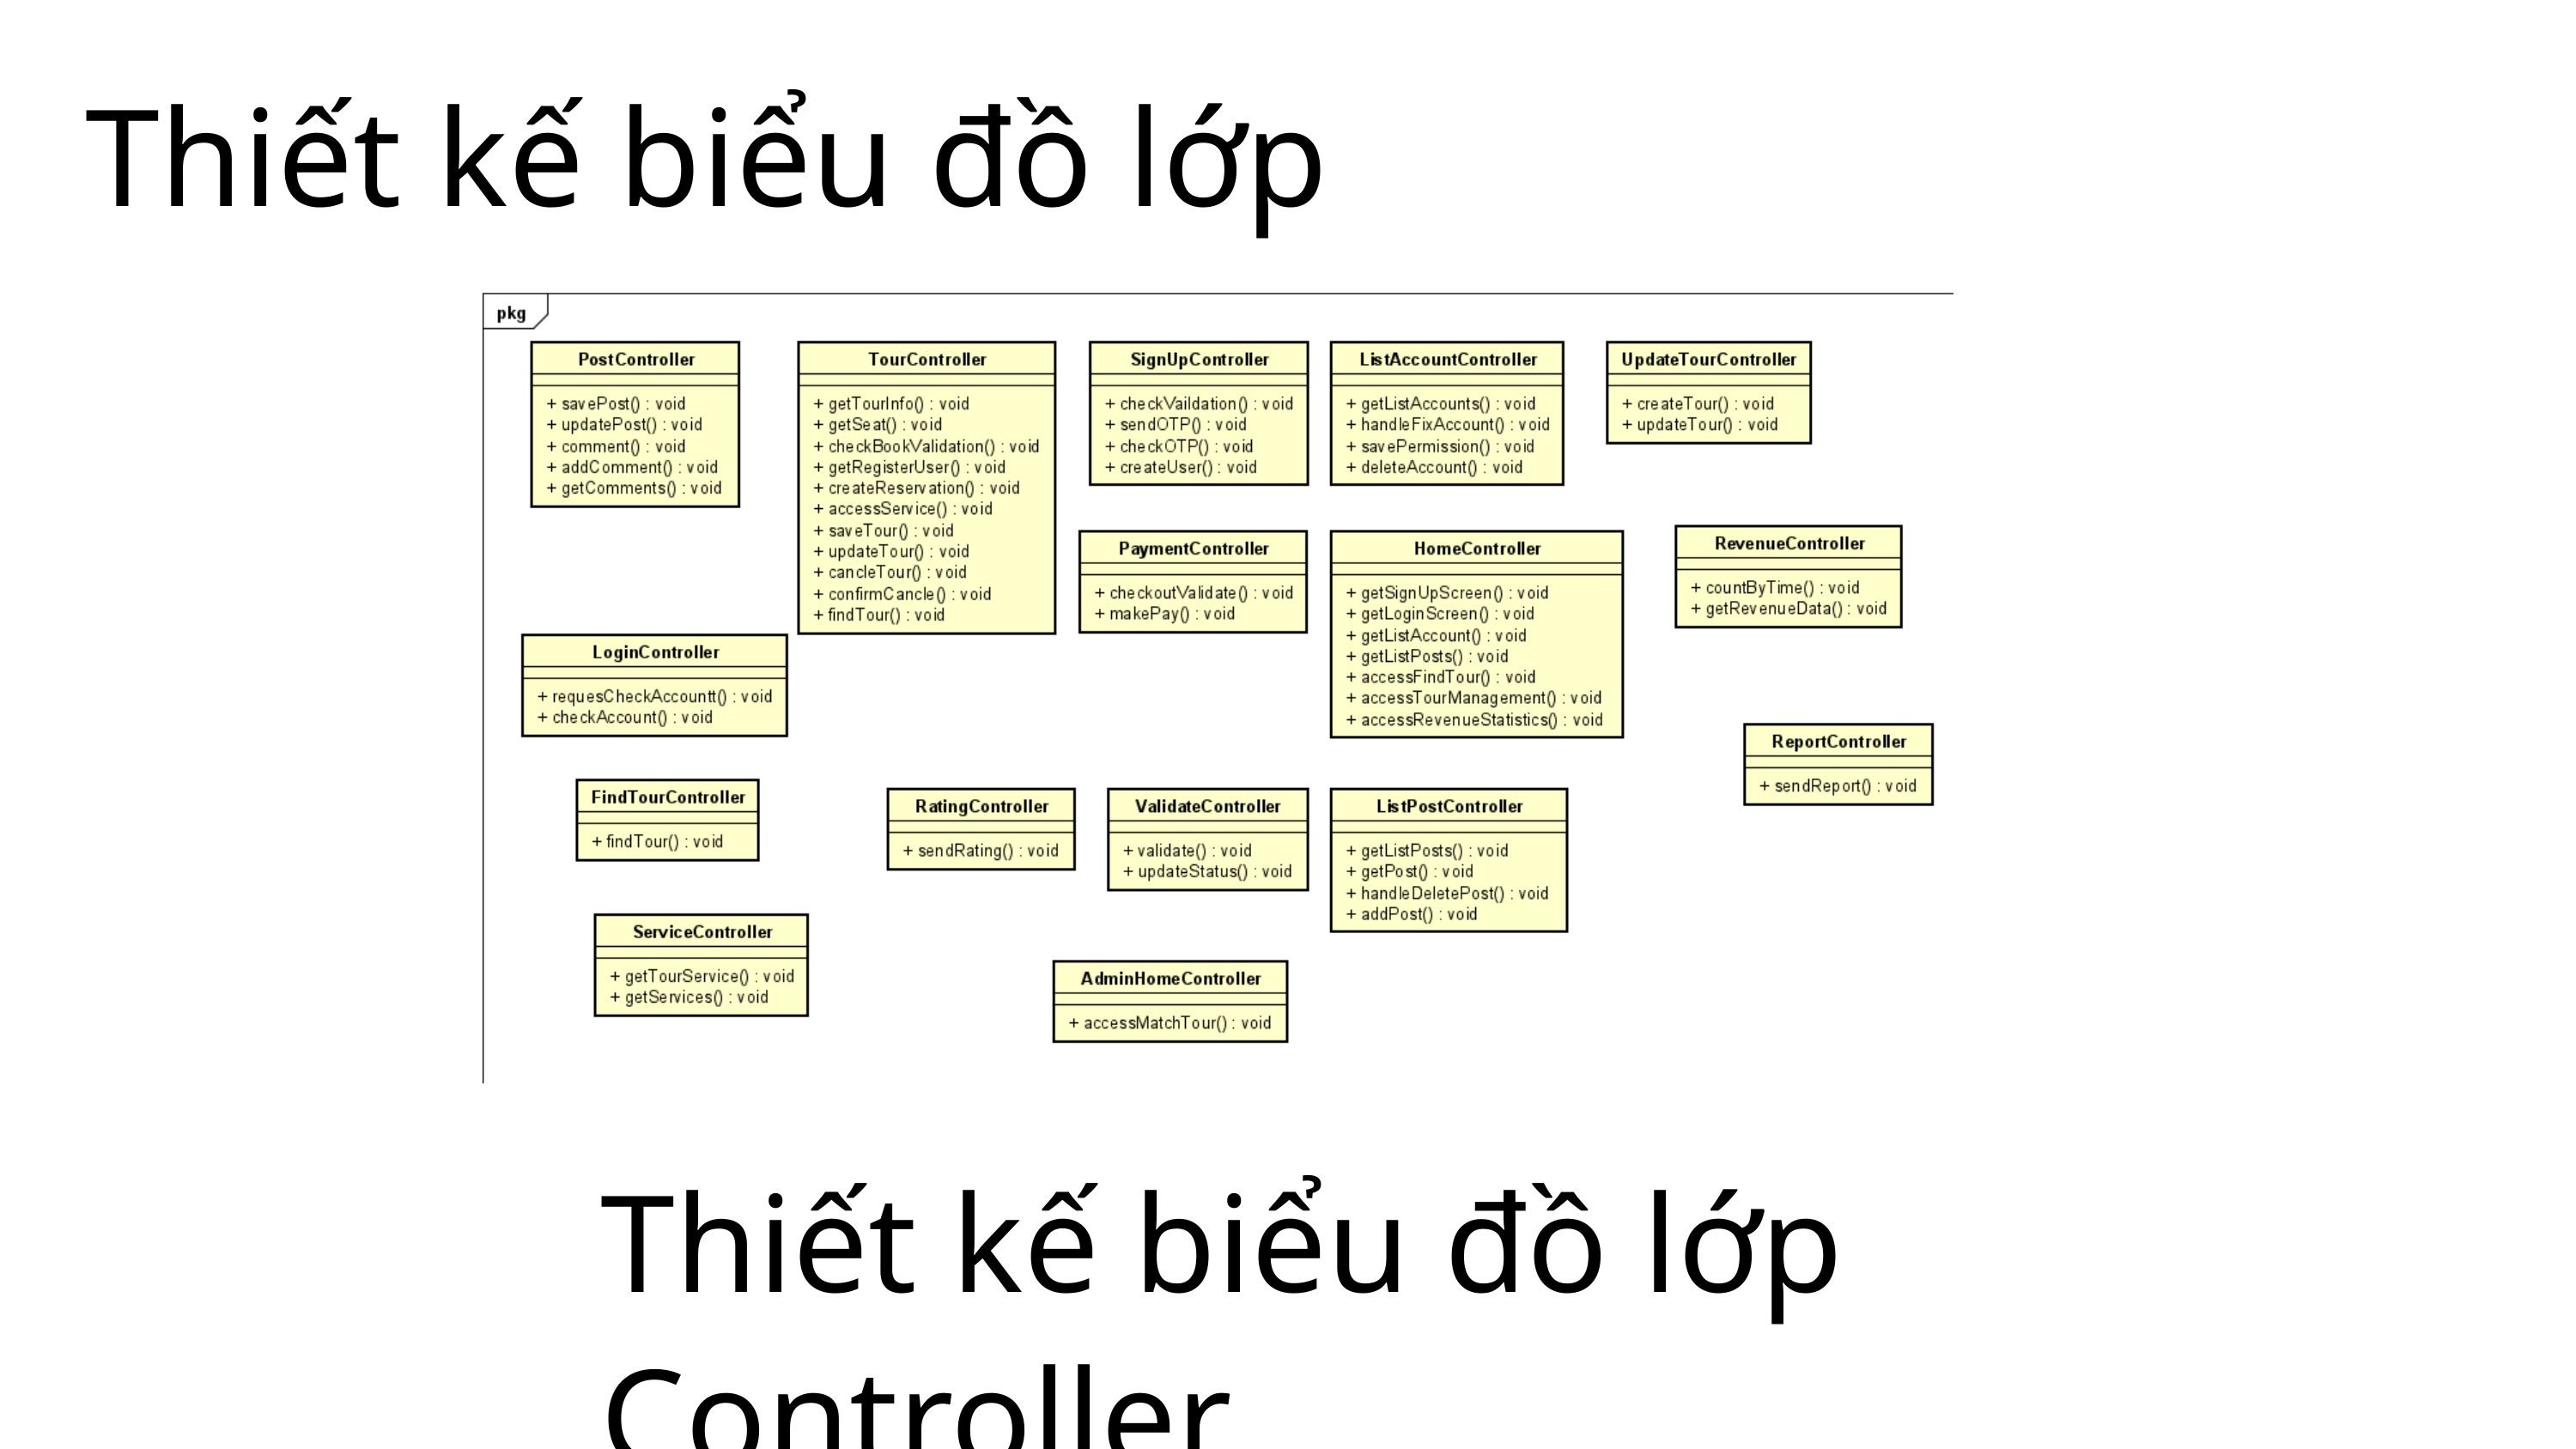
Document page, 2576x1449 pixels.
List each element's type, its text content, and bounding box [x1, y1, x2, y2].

picture [483, 291, 1954, 1084]
text_box Thiết kế biểu đồ lớp Controller [600, 1144, 2383, 1449]
text_box Thiết kế biểu đồ lớp [85, 58, 1571, 233]
